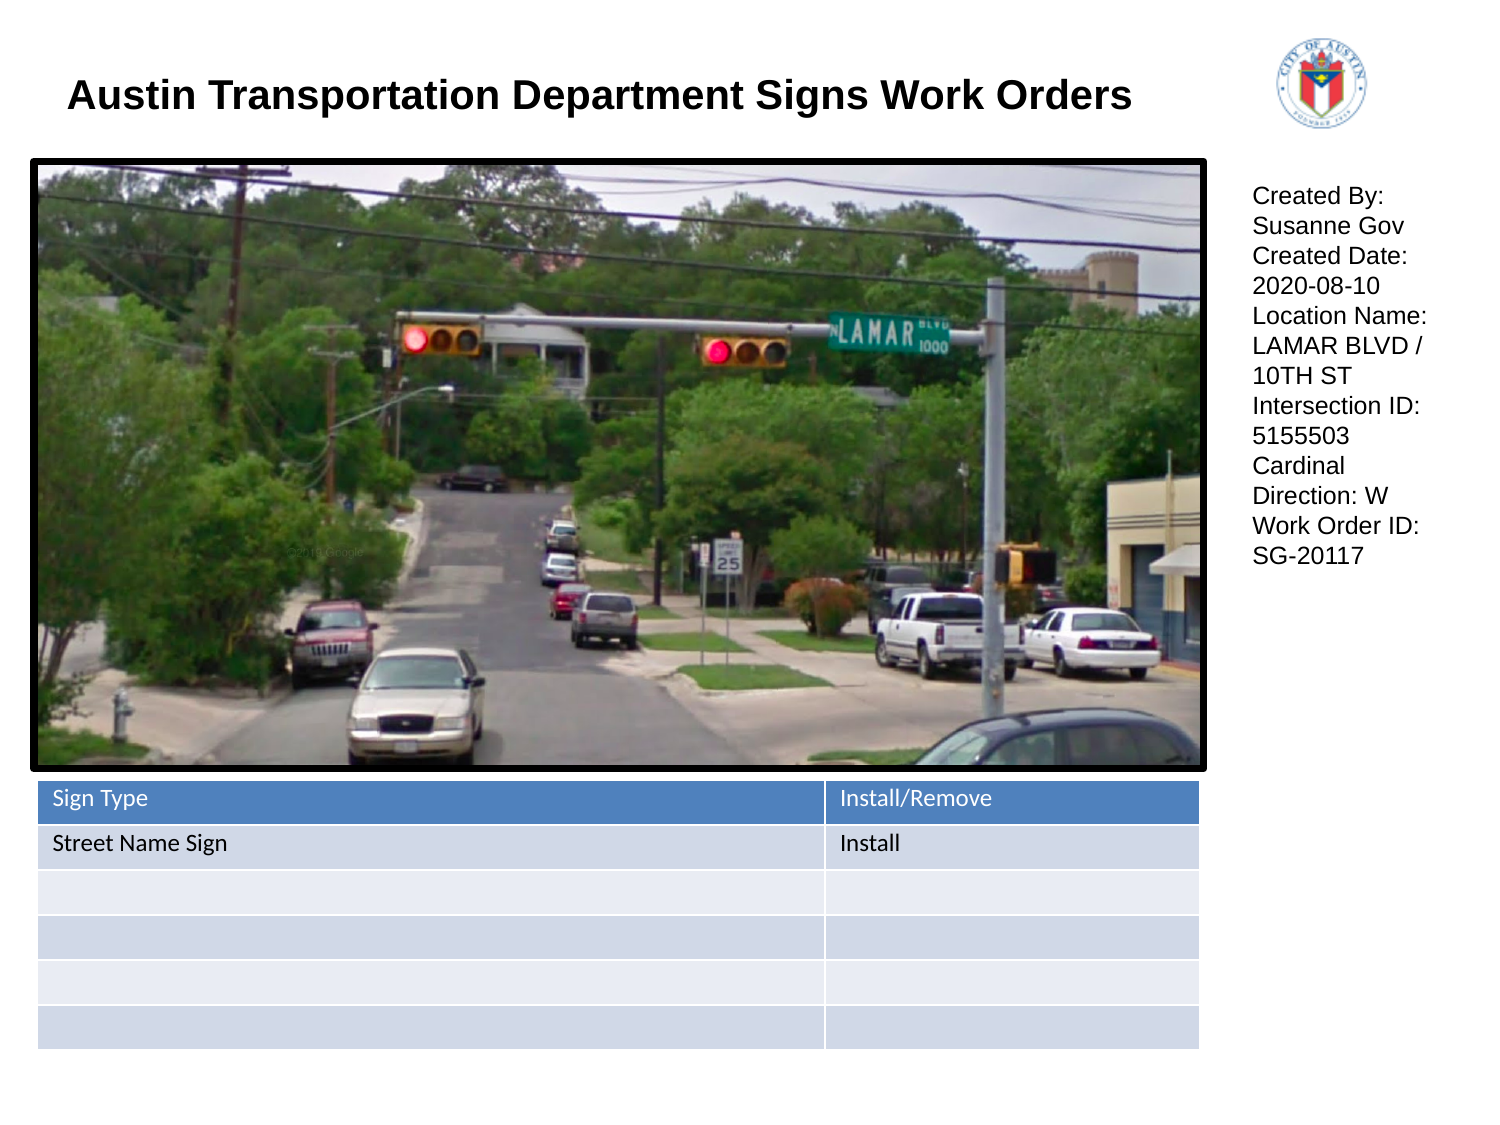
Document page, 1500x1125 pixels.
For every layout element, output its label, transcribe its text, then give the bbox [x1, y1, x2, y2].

text_box Created By: Susanne Gov Created Date: 2020-08-10 Location Name: LAMAR BLVD / 10TH ST Intersection ID: 5155503 Cardinal Direction: W Work Order ID: SG-20117 [1237, 172, 1463, 577]
picture [37, 164, 1201, 766]
table_cell [826, 916, 1199, 959]
text_box Austin Transportation Department Signs Work Orders [51, 60, 1149, 125]
table_cell [826, 961, 1199, 1004]
table_header Install/Remove [826, 781, 1199, 824]
picture [1274, 37, 1369, 132]
table_cell [38, 961, 824, 1004]
table_cell [826, 871, 1199, 914]
table_cell [38, 871, 824, 914]
table_header Sign Type [38, 781, 824, 824]
table_cell [38, 1006, 824, 1049]
table_cell Install [826, 826, 1199, 869]
table_cell [826, 1006, 1199, 1049]
table_cell Street Name Sign [38, 826, 824, 869]
table_cell [38, 916, 824, 959]
